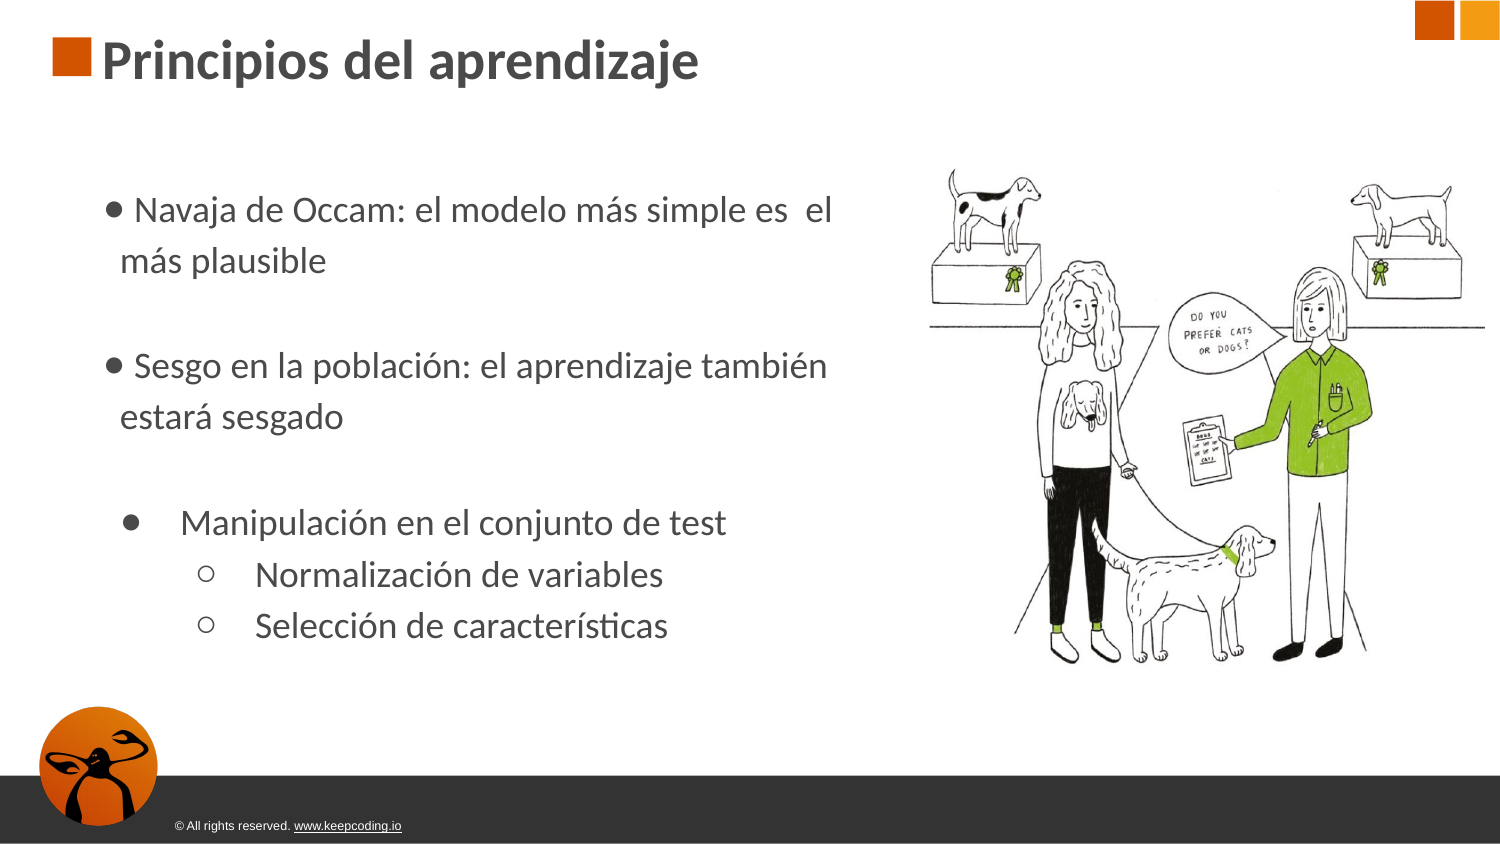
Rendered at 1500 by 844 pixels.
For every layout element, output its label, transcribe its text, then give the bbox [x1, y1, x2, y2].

text_box [929, 168, 1486, 667]
title Principios del aprendizaje [100, 21, 747, 165]
text_box © All rights reserved. www.keepcoding.io [172, 816, 409, 834]
text_box Navaja de Occam: el modelo más simple es el más plausible Sesgo en la población: el aprendizaje también estará sesgado Manipulación en el conjunto de test Normalización de variables Selección de características [102, 176, 921, 647]
picture [0, 674, 246, 844]
